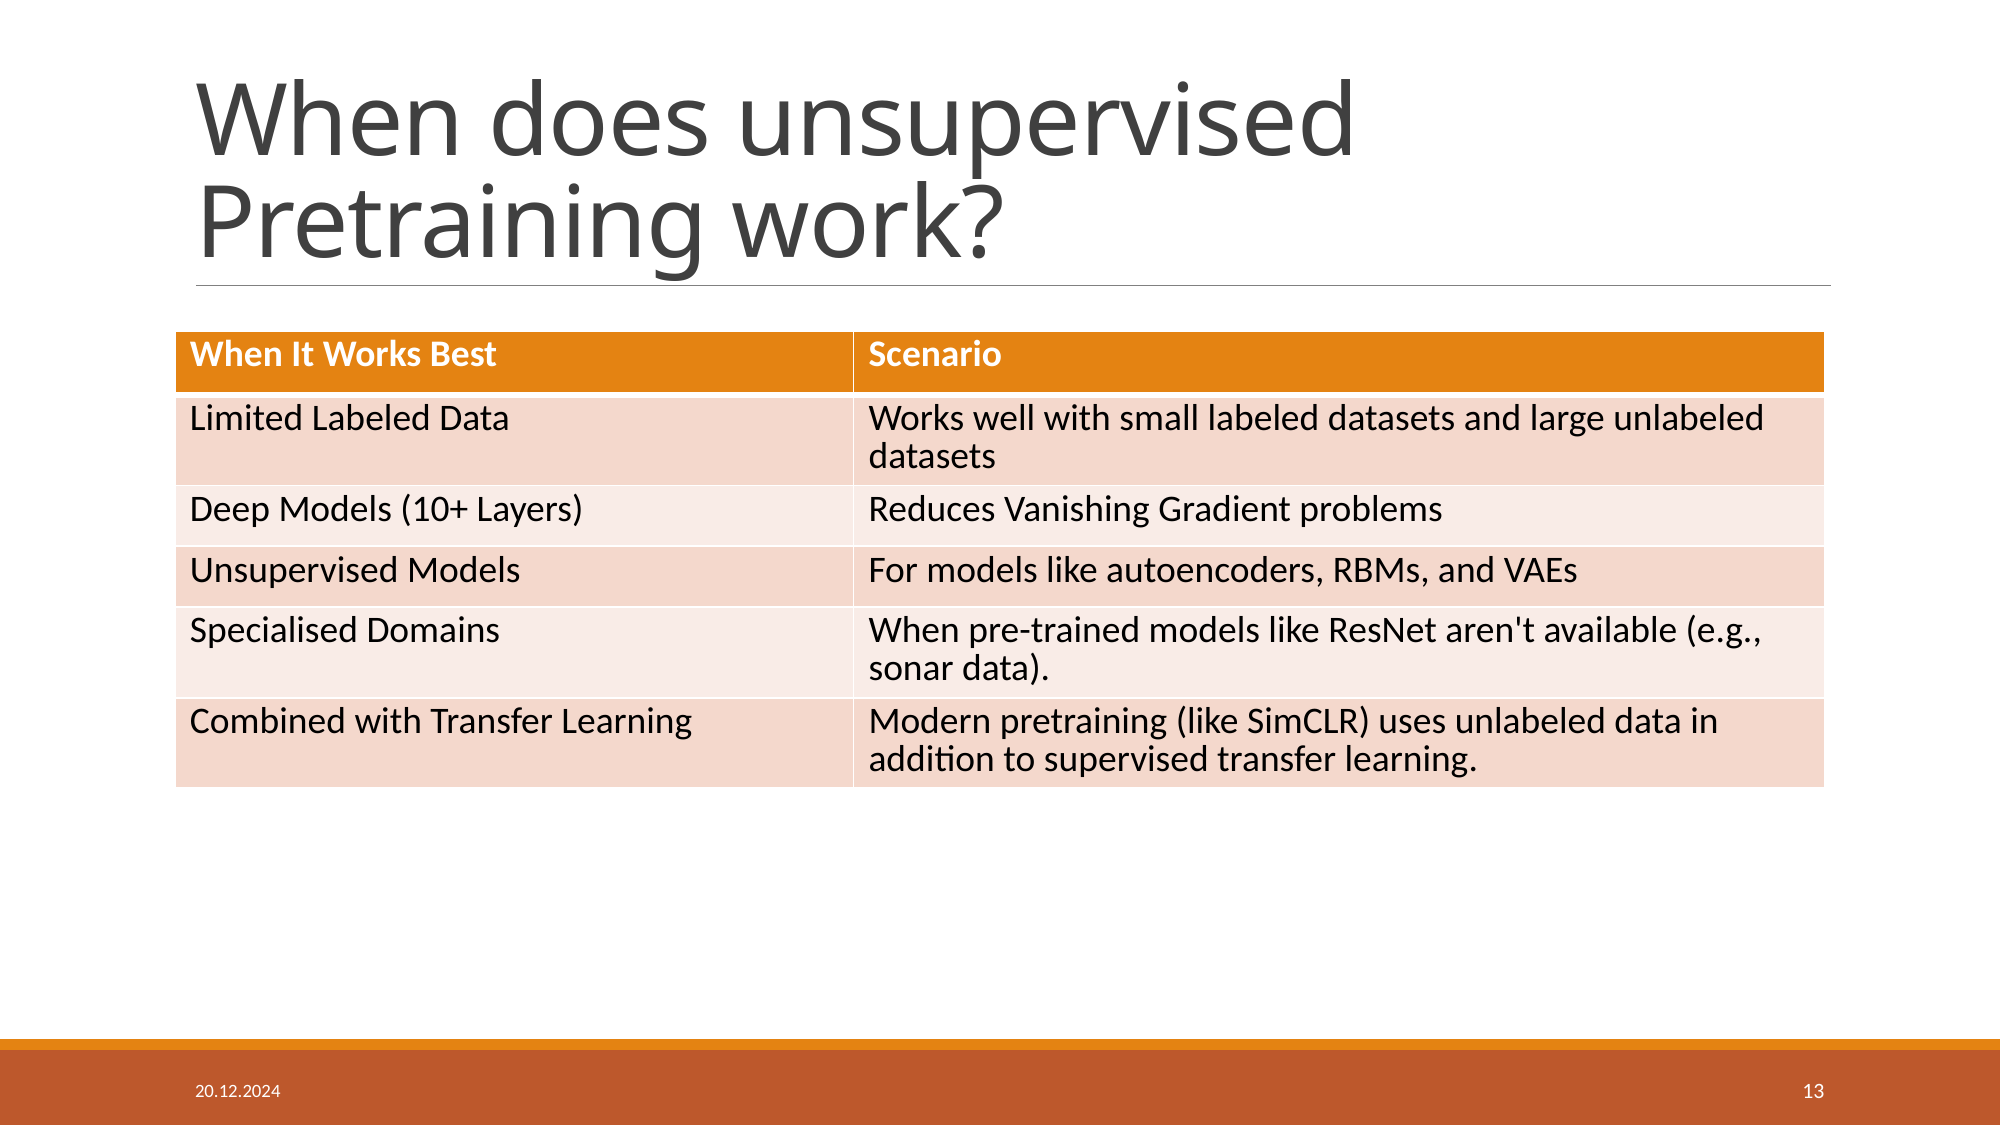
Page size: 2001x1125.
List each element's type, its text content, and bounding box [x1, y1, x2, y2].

slide_number 13 [1624, 1059, 1840, 1120]
table_cell Modern pretraining (like SimCLR) uses unlabeled data in addition to supervised transfer learning. [854, 699, 1824, 787]
table_cell Combined with Transfer Learning [176, 699, 853, 787]
table_cell Deep Models (10+ Layers) [176, 486, 853, 545]
table_cell Unsupervised Models [176, 547, 853, 606]
table_cell Reduces Vanishing Gradient problems [854, 486, 1824, 545]
table_cell Works well with small labeled datasets and large unlabeled datasets [854, 398, 1824, 485]
title When does unsupervised Pretraining work? [180, 47, 1830, 285]
table_cell When pre-trained models like ResNet aren't available (e.g., sonar data). [854, 608, 1824, 697]
table_cell For models like autoencoders, RBMs, and VAEs [854, 547, 1824, 606]
table_header Scenario [854, 332, 1824, 392]
table_header When It Works Best [176, 332, 853, 392]
table_cell Limited Labeled Data [176, 398, 853, 485]
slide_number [180, 1059, 586, 1120]
table_cell Specialised Domains [176, 608, 853, 697]
